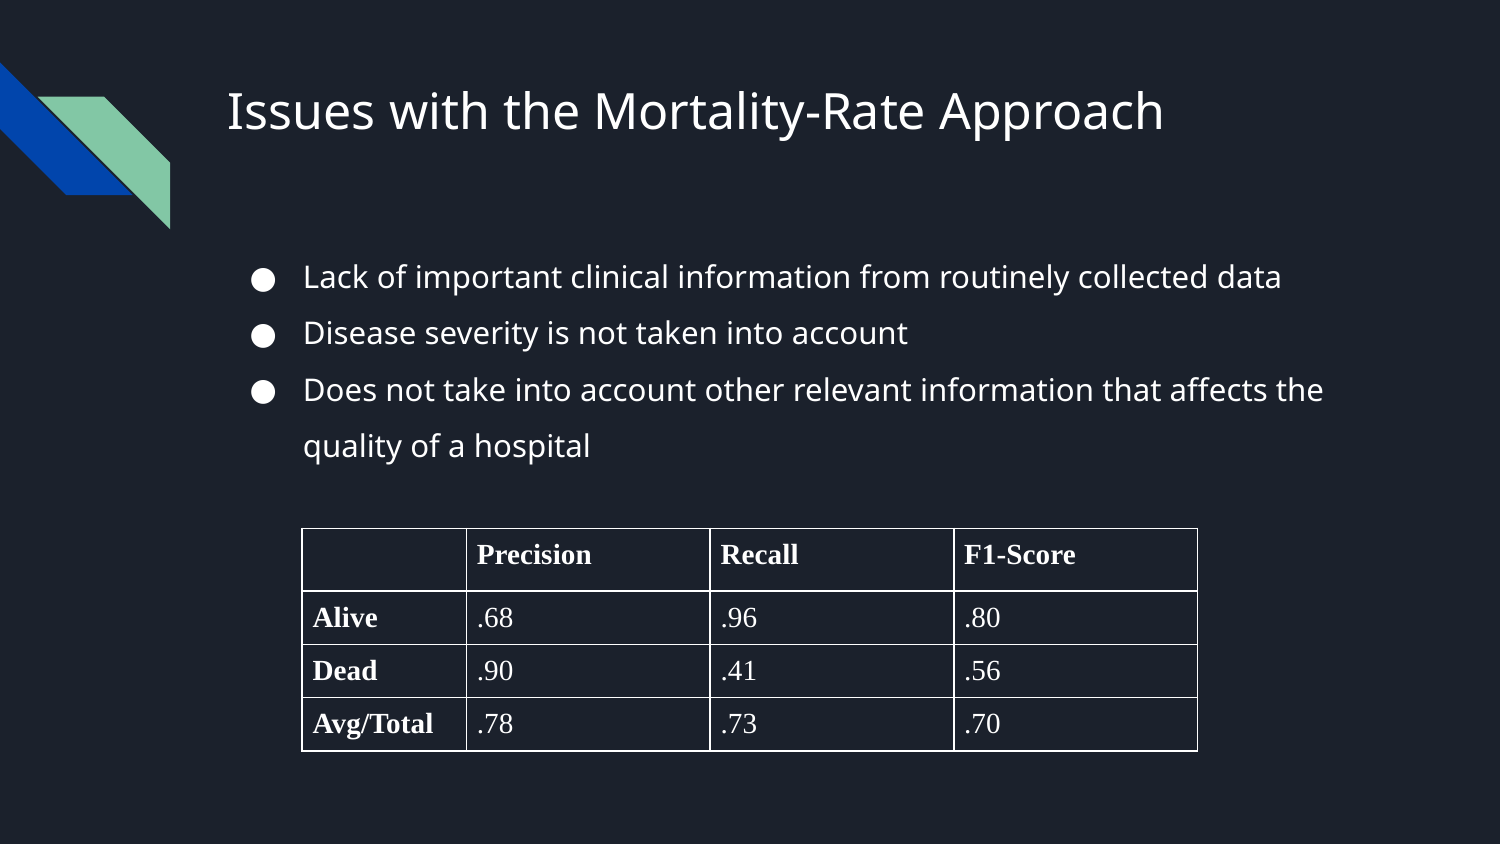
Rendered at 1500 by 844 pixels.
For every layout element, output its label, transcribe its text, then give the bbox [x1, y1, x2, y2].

table_cell .68 [467, 592, 709, 644]
table_cell .41 [711, 645, 953, 697]
table_cell .56 [955, 645, 1197, 697]
table_header [303, 529, 466, 590]
table_cell Avg/Total [303, 698, 466, 750]
list Lack of important clinical information from routinely collected data Disease severity is not taken into account Does not take into account other relevant information that affects the quality of a hospital [212, 223, 1368, 702]
title Issues with the Mortality-Rate Approach [212, 64, 1368, 215]
table_cell Dead [303, 645, 466, 697]
table_header Recall [711, 529, 953, 590]
table_cell .78 [467, 698, 709, 750]
table_cell .96 [711, 592, 953, 644]
table_header F1-Score [955, 529, 1197, 590]
table_cell .70 [955, 698, 1197, 750]
table_cell .73 [711, 698, 953, 750]
table_cell .80 [955, 592, 1197, 644]
table_cell Alive [303, 592, 466, 644]
table_header Precision [467, 529, 709, 590]
table_cell .90 [467, 645, 709, 697]
